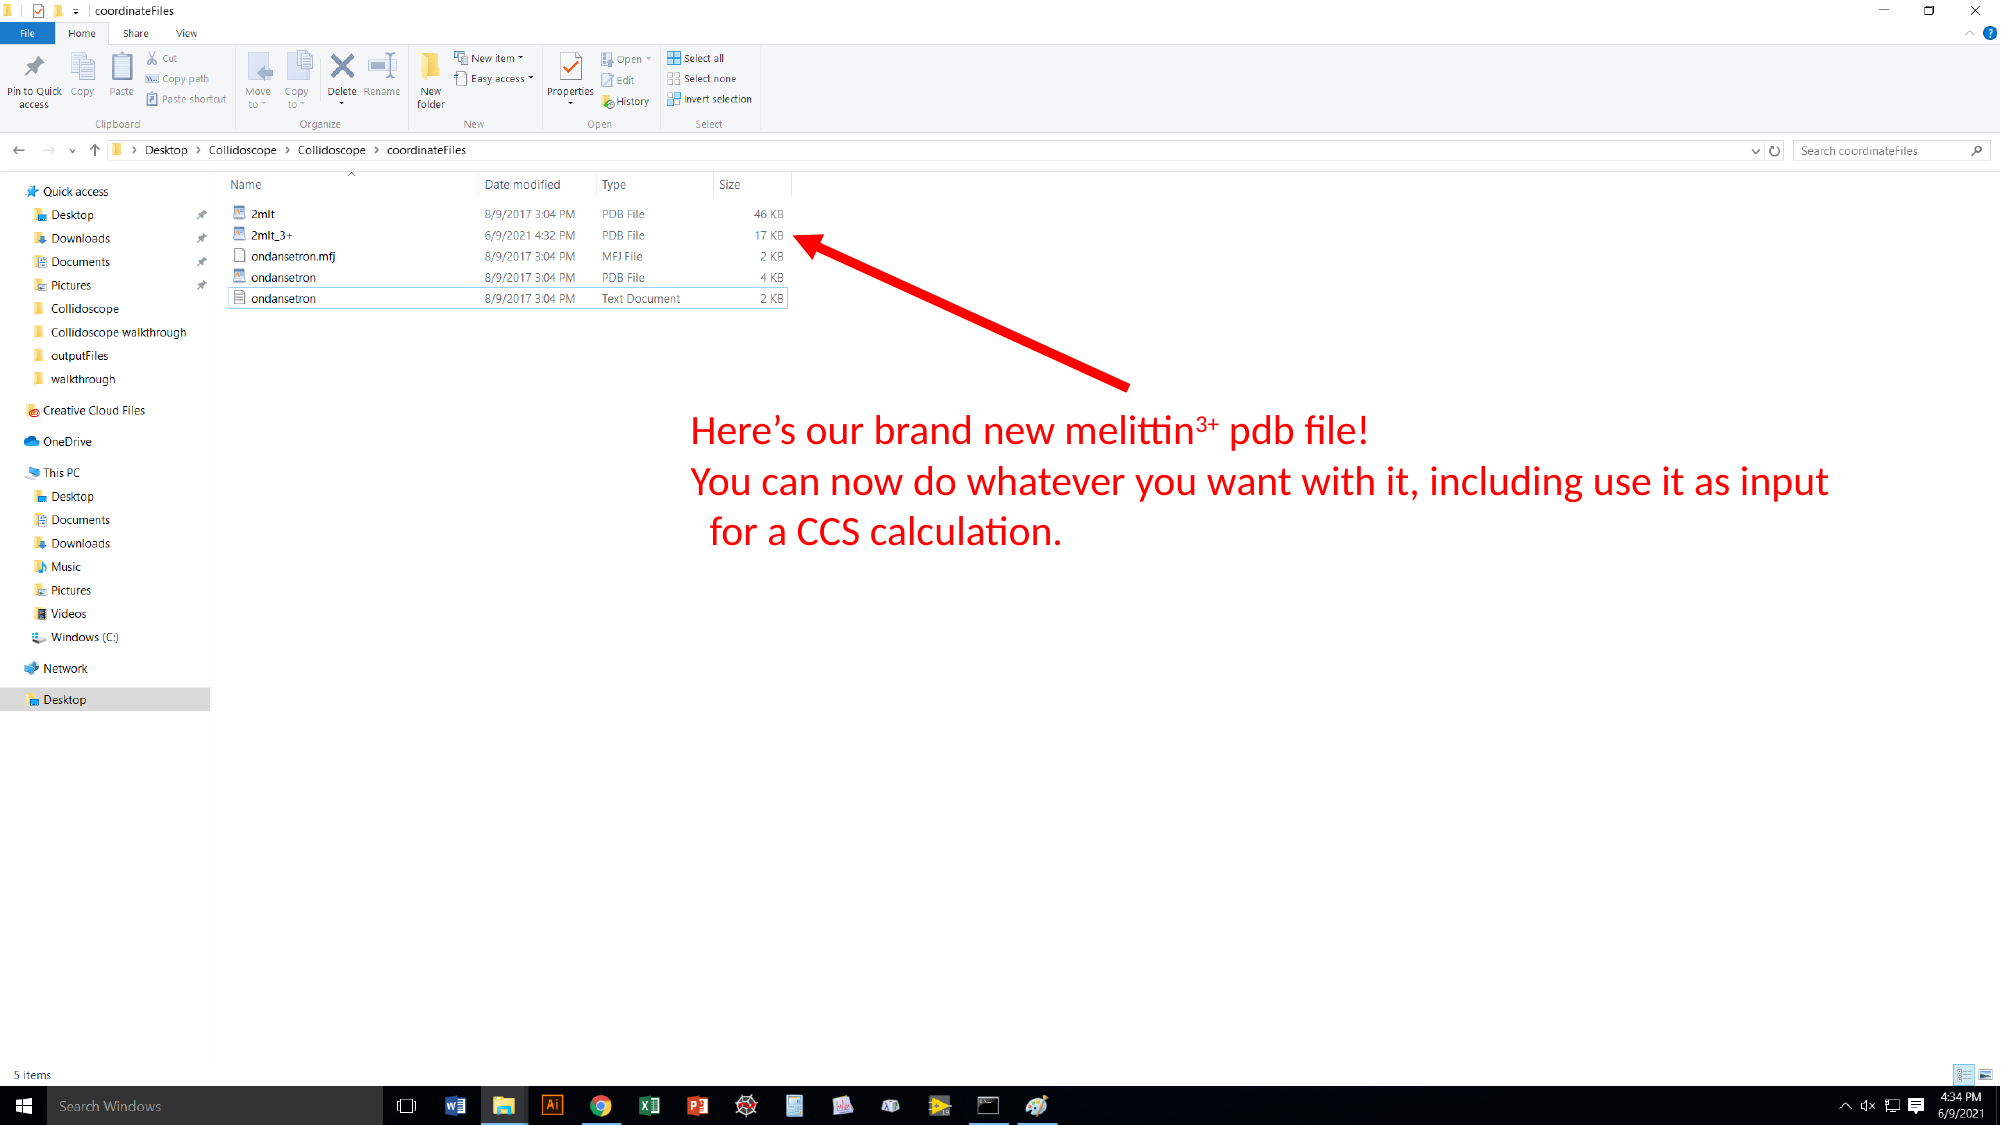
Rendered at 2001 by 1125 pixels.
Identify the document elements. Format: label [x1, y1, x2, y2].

picture [0, 0, 2000, 1125]
text_box [792, 235, 1129, 389]
